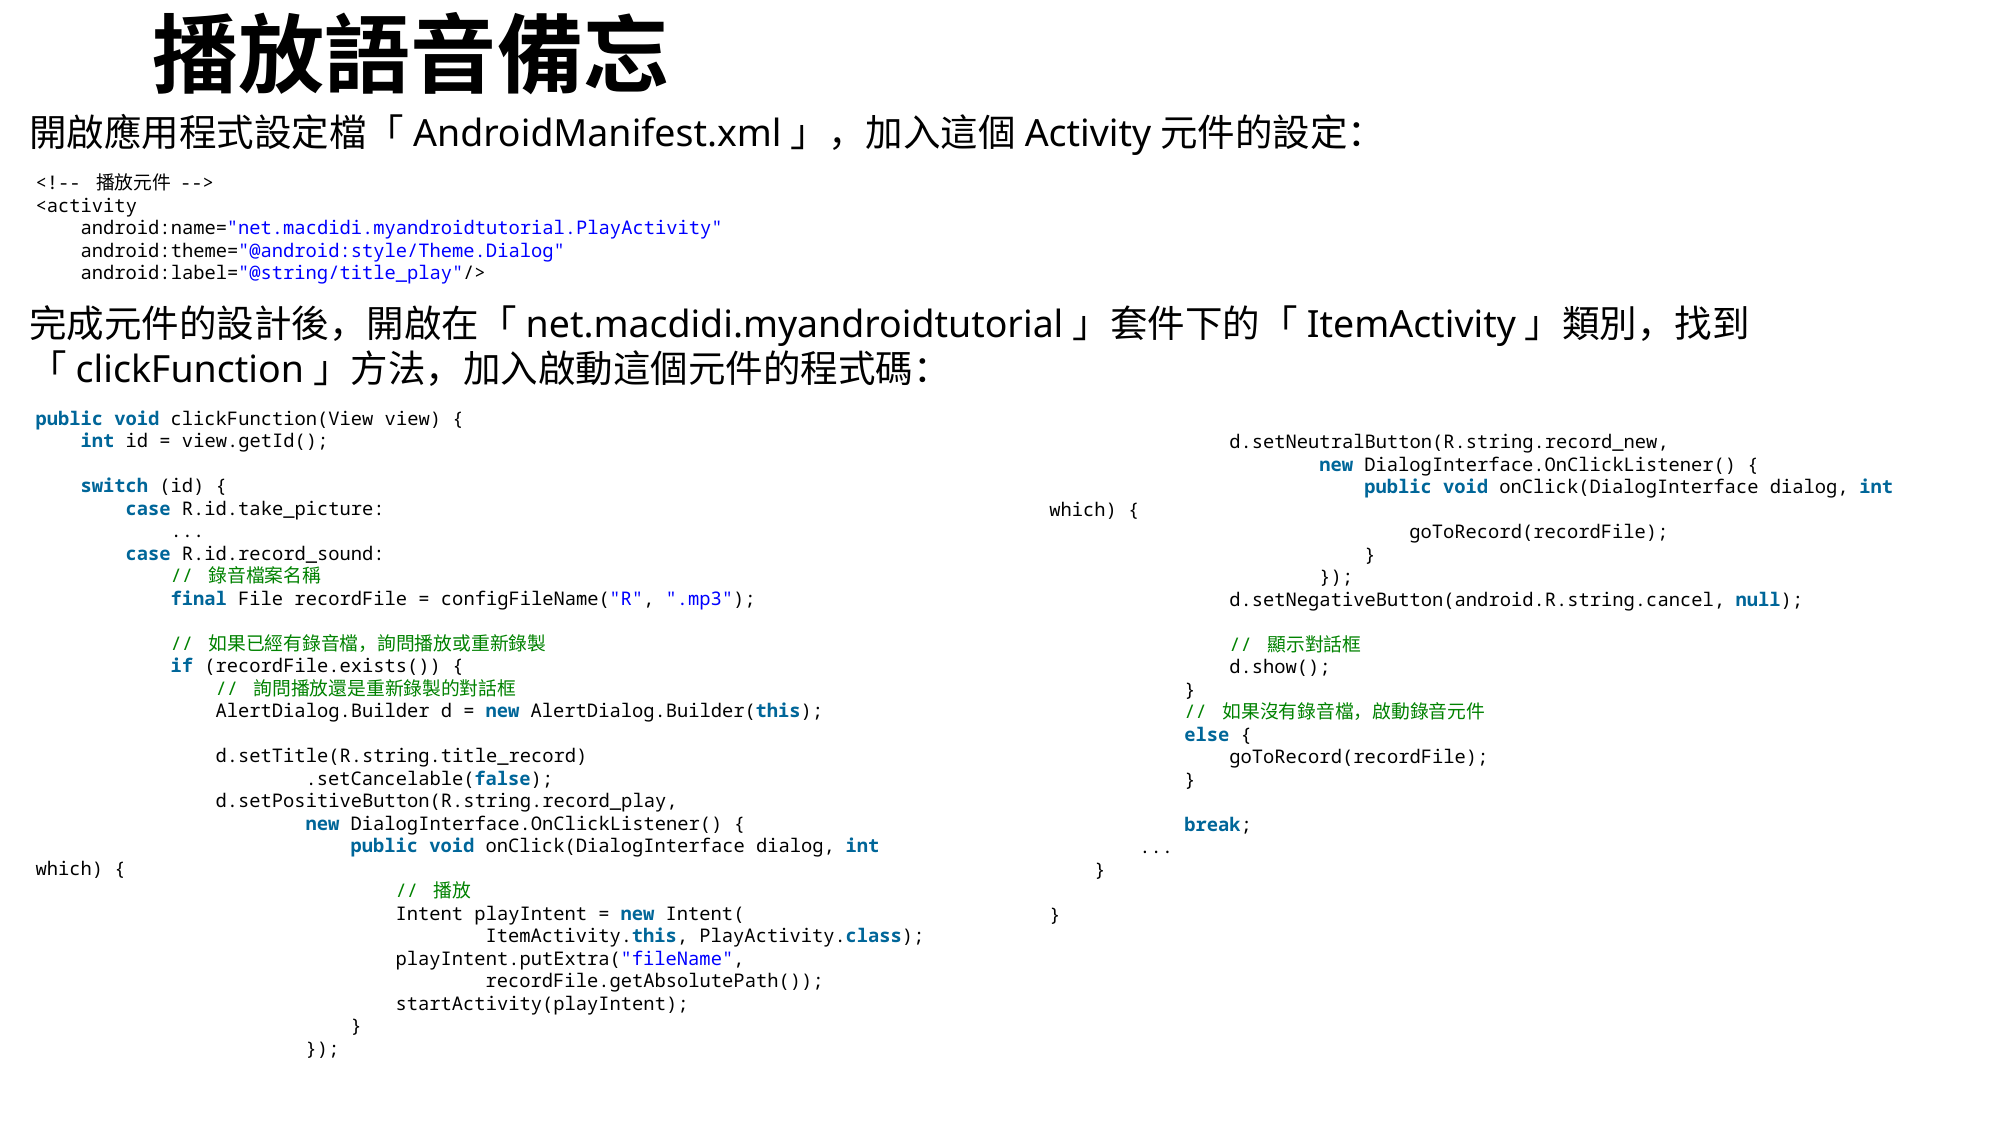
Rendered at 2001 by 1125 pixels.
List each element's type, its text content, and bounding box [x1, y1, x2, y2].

text_box public void clickFunction(View view) { int id = view.getId(); switch (id) { case R.id.take_picture: ... case R.id.record_sound: // 錄音檔案名稱 final File recordFile = configFileName("R", ".mp3"); // 如果已經有錄音檔，詢問播放或重新錄製 if (recordFile.exists()) { // 詢問播放還是重新錄製的對話框 AlertDialog.Builder d = new AlertDialog.Builder(this); d.setTitle(R.string.title_record) .setCancelable(false); d.setPositiveButton(R.string.record_play, new DialogInterface.OnClickListener() { public void onClick(DialogInterface dialog, int which) { // 播放 Intent playIntent = new Intent( ItemActivity.this, PlayActivity.class); playIntent.putExtra("fileName", recordFile.getAbsolutePath()); startActivity(playIntent); } }); [35, 406, 937, 1059]
title 播放語音備忘 [137, 4, 869, 101]
text_box d.setNeutralButton(R.string.record_new, new DialogInterface.OnClickListener() { public void onClick(DialogInterface dialog, int which) { goToRecord(recordFile); } }); d.setNegativeButton(android.R.string.cancel, null); // 顯示對話框 d.show(); } // 如果沒有錄音檔，啟動錄音元件 else { goToRecord(recordFile); } break; ... } } [1049, 430, 1967, 926]
text_box <!-- 播放元件 --> <activity android:name="net.macdidi.myandroidtutorial.PlayActivity" android:theme="@android:style/Theme.Dialog" android:label="@string/title_play"/> [35, 170, 727, 284]
text_box 開啟應用程式設定檔「AndroidManifest.xml」，加入這個Activity元件的設定： [14, 101, 1967, 161]
text_box 完成元件的設計後，開啟在「net.macdidi.myandroidtutorial」套件下的「ItemActivity」類別，找到「clickFunction」方法，加入啟動這個元件的程式碼： [14, 292, 1984, 397]
